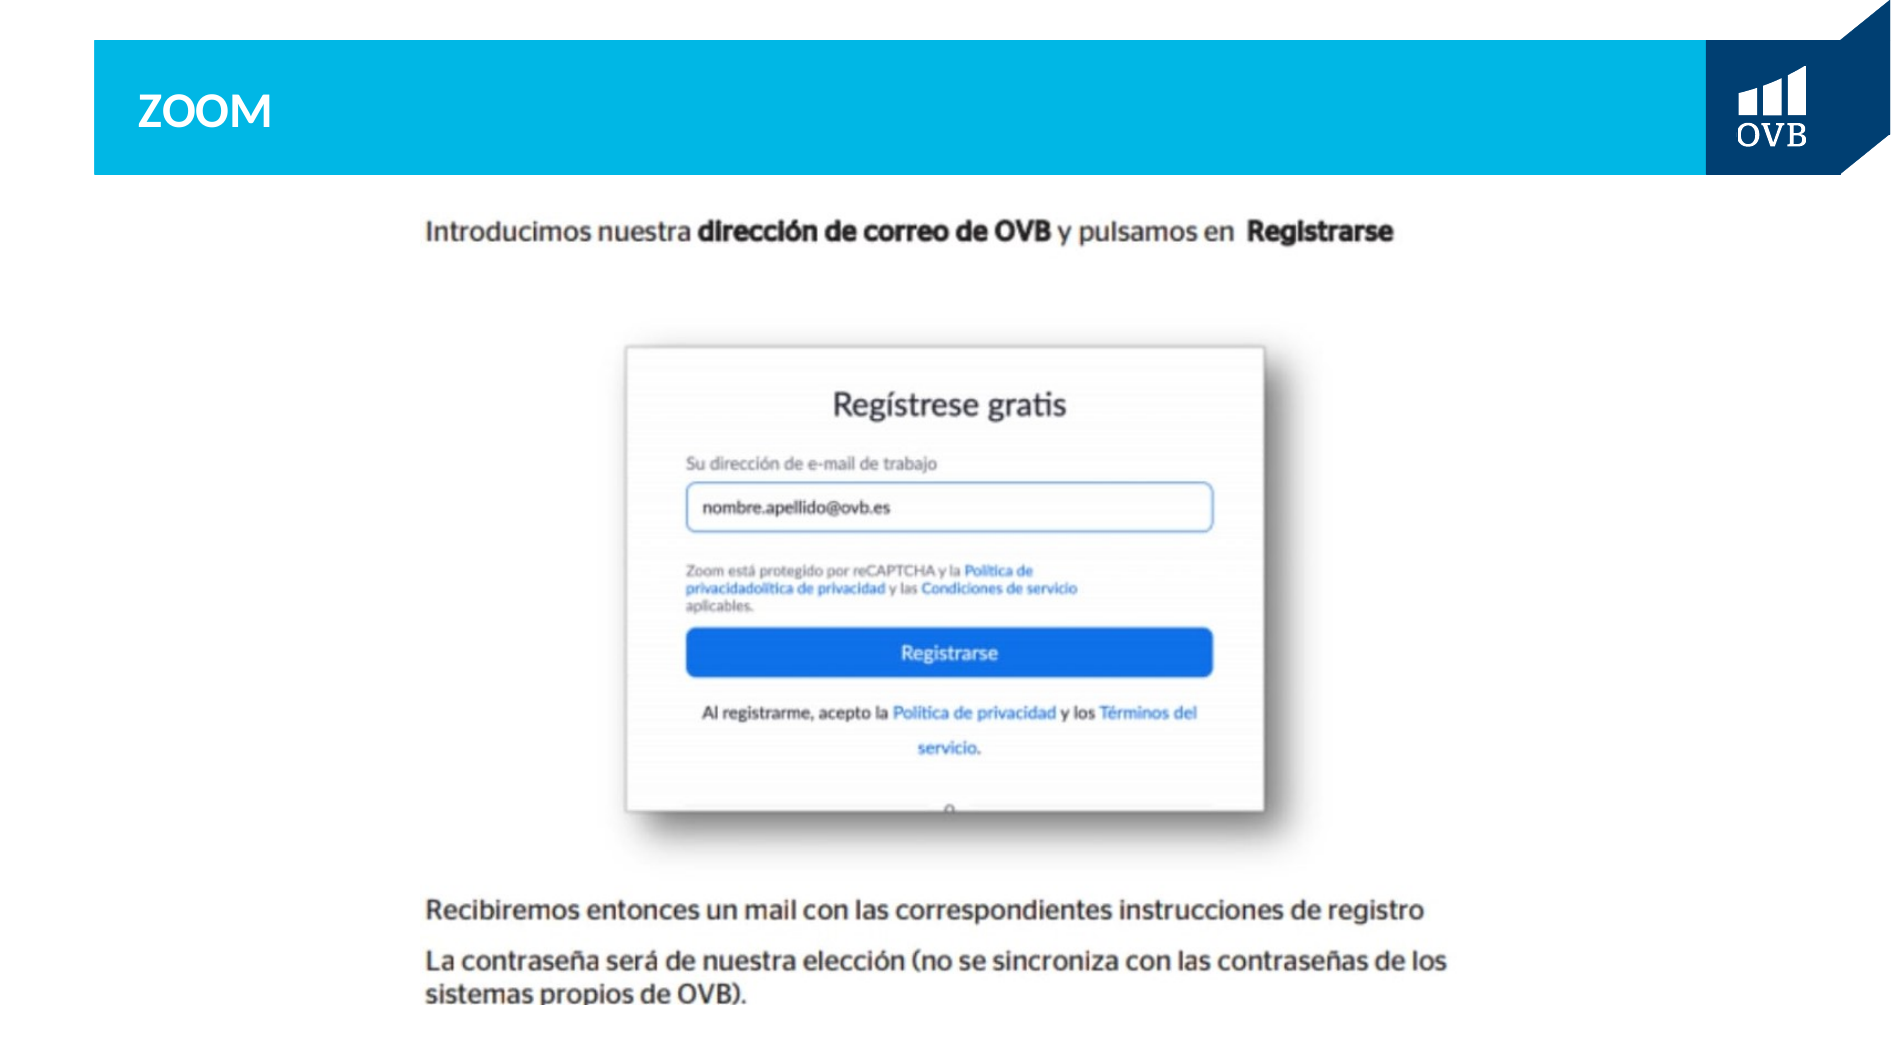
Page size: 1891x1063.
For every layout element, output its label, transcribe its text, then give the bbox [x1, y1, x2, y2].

picture [420, 212, 1470, 1005]
title ZOOM [94, 40, 1707, 175]
